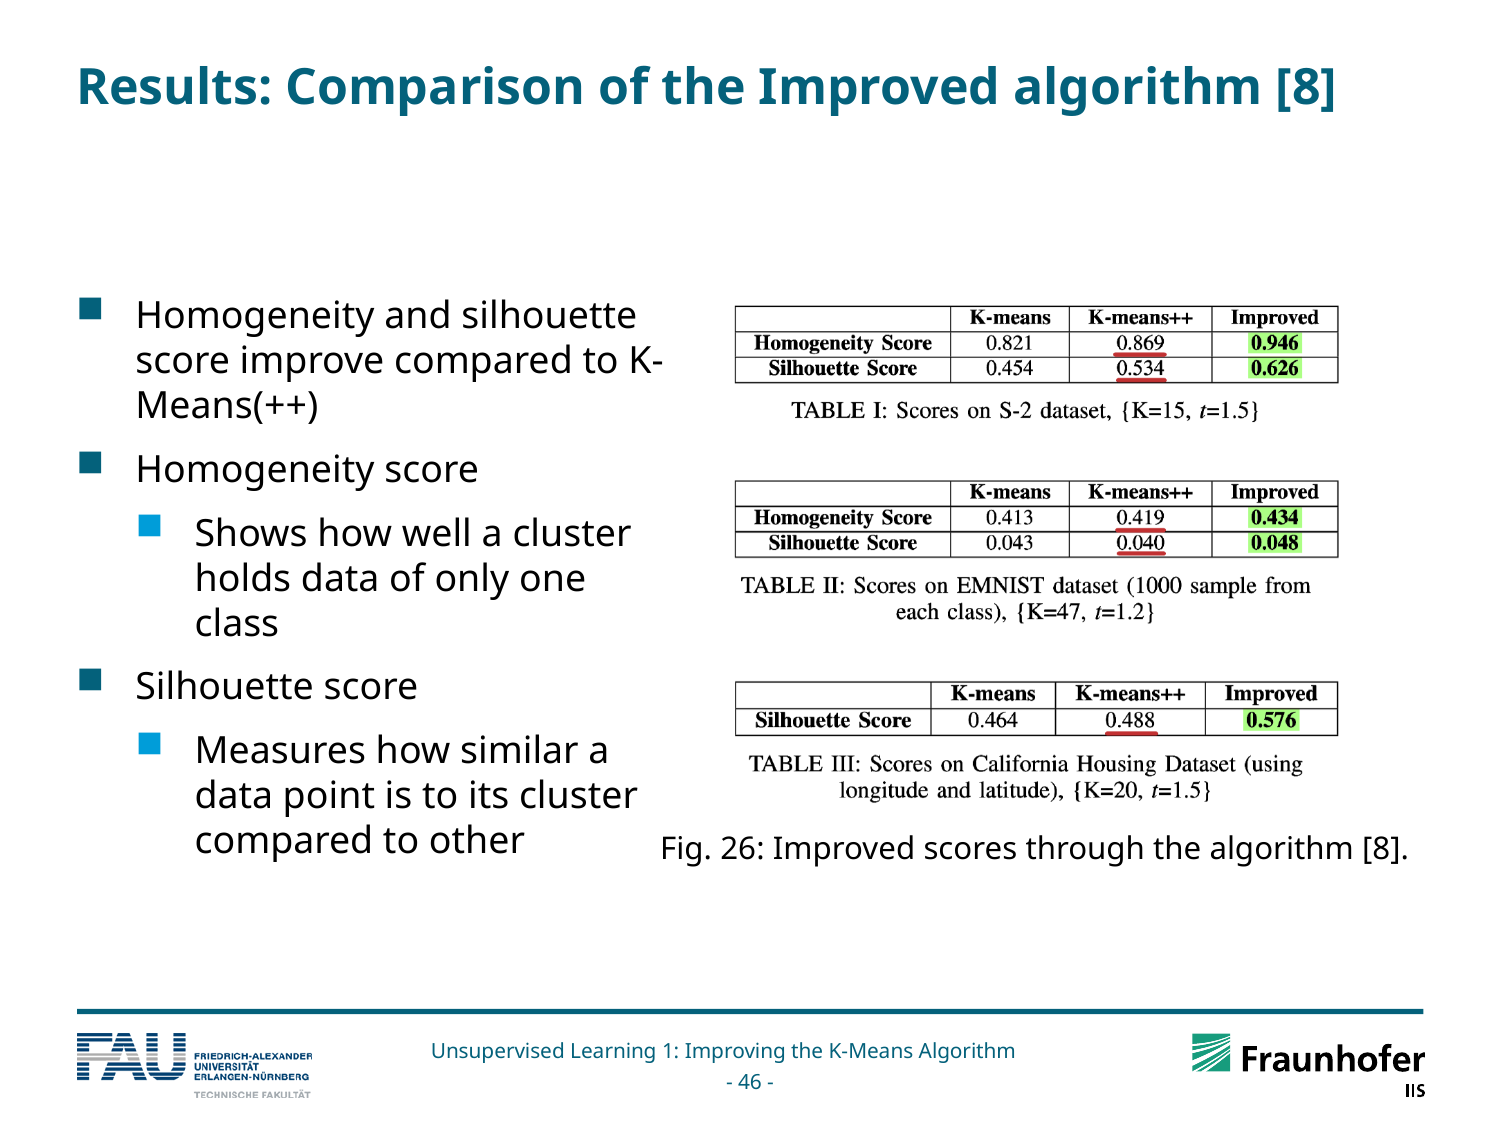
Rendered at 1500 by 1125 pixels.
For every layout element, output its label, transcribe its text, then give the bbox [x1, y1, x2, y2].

title Results: Comparison of the Improved algorithm [8] [76, 54, 1423, 177]
list Homogeneity and silhouette score improve compared to K-Means(++) Homogeneity score Shows how well a cluster holds data of only one class Silhouette score Measures how similar a data point is to its cluster compared to other [76, 290, 680, 988]
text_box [694, 282, 1377, 874]
picture [77, 1033, 312, 1098]
